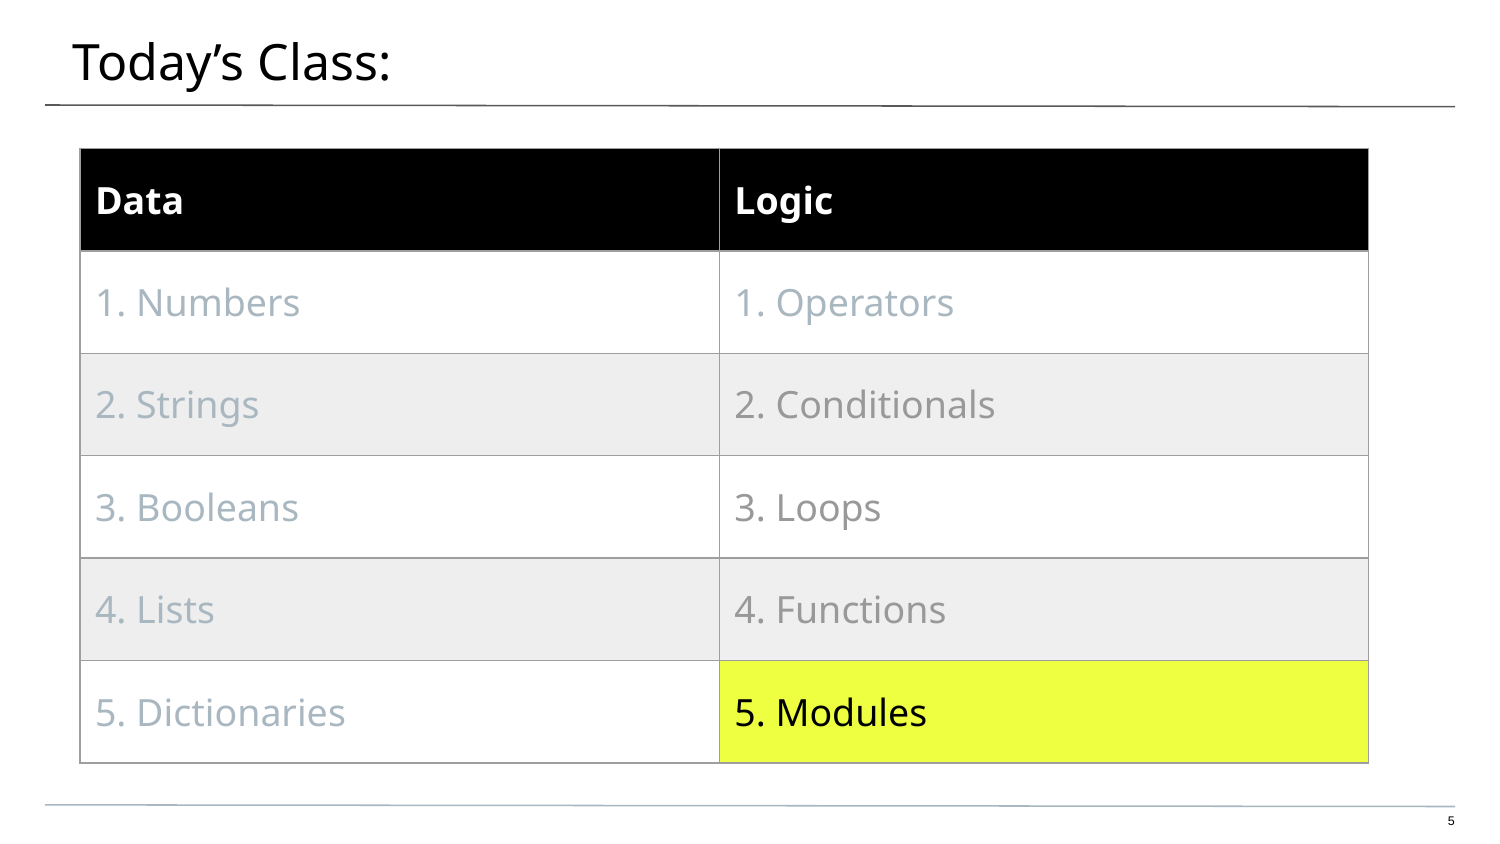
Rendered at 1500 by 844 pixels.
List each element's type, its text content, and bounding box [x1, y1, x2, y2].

table_cell 5. Modules [720, 661, 1368, 762]
table_cell 5. Dictionaries [81, 661, 719, 762]
table_cell 3. Loops [720, 456, 1368, 557]
table_cell 4. Functions [720, 559, 1368, 660]
table_cell 4. Lists [81, 559, 719, 660]
table_header Logic [720, 149, 1368, 250]
title Today’s Class: [0, 0, 1500, 88]
table_header Data [81, 149, 719, 250]
slide_number ‹#› [1412, 813, 1455, 831]
table_cell 2. Conditionals [720, 354, 1368, 455]
table_cell 1. Numbers [81, 252, 719, 353]
table_cell 2. Strings [81, 354, 719, 455]
table_cell 1. Operators [720, 252, 1368, 353]
table_cell 3. Booleans [81, 456, 719, 557]
